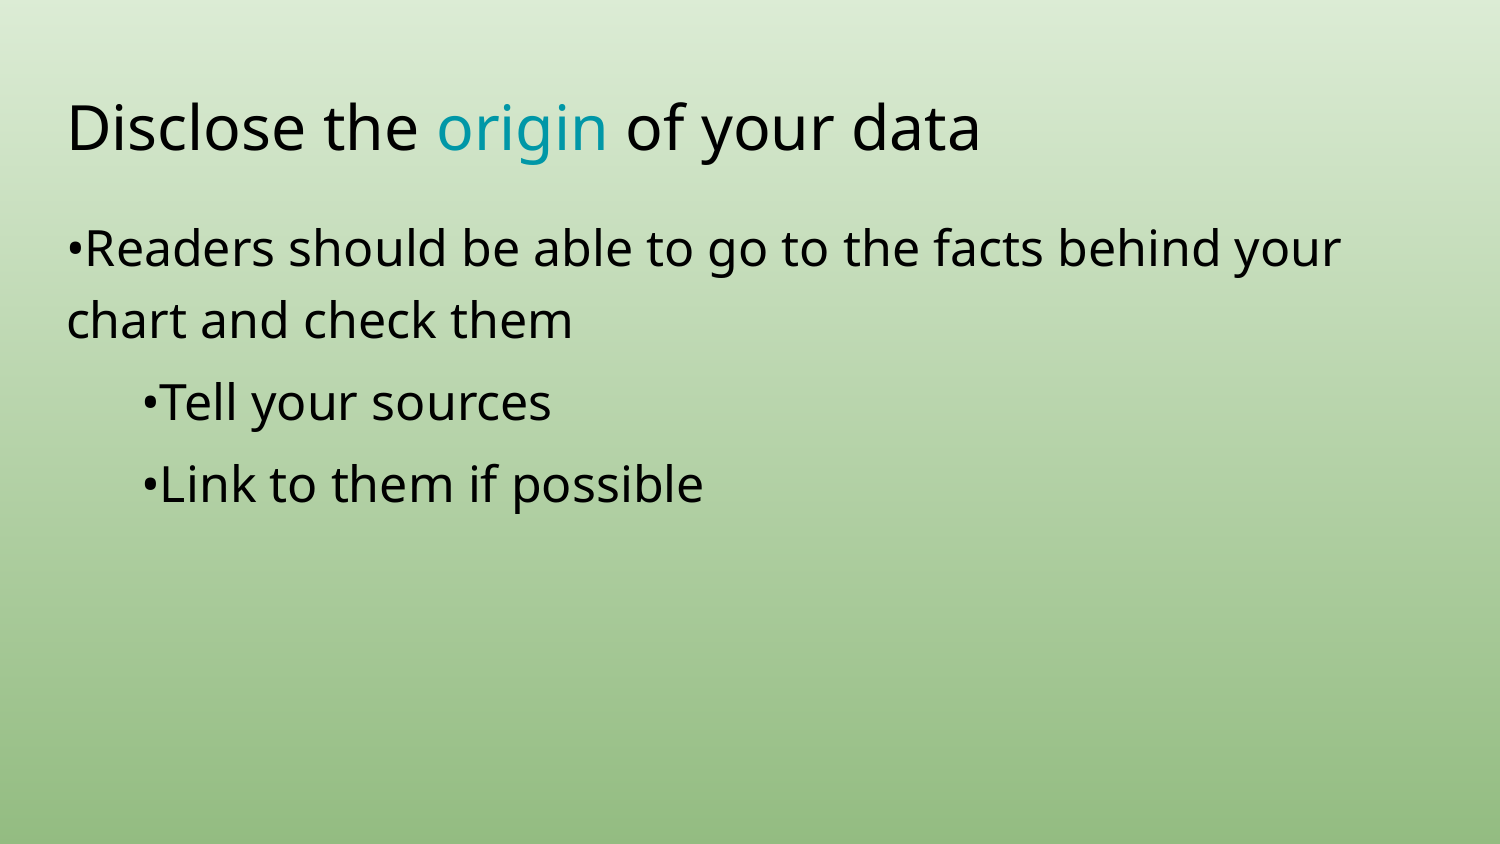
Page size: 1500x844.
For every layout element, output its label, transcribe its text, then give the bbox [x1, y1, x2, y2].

title Disclose the origin of your data [51, 72, 1449, 167]
list •Readers should be able to go to the facts behind your chart and check them •Tell your sources •Link to them if possible [51, 189, 1449, 750]
